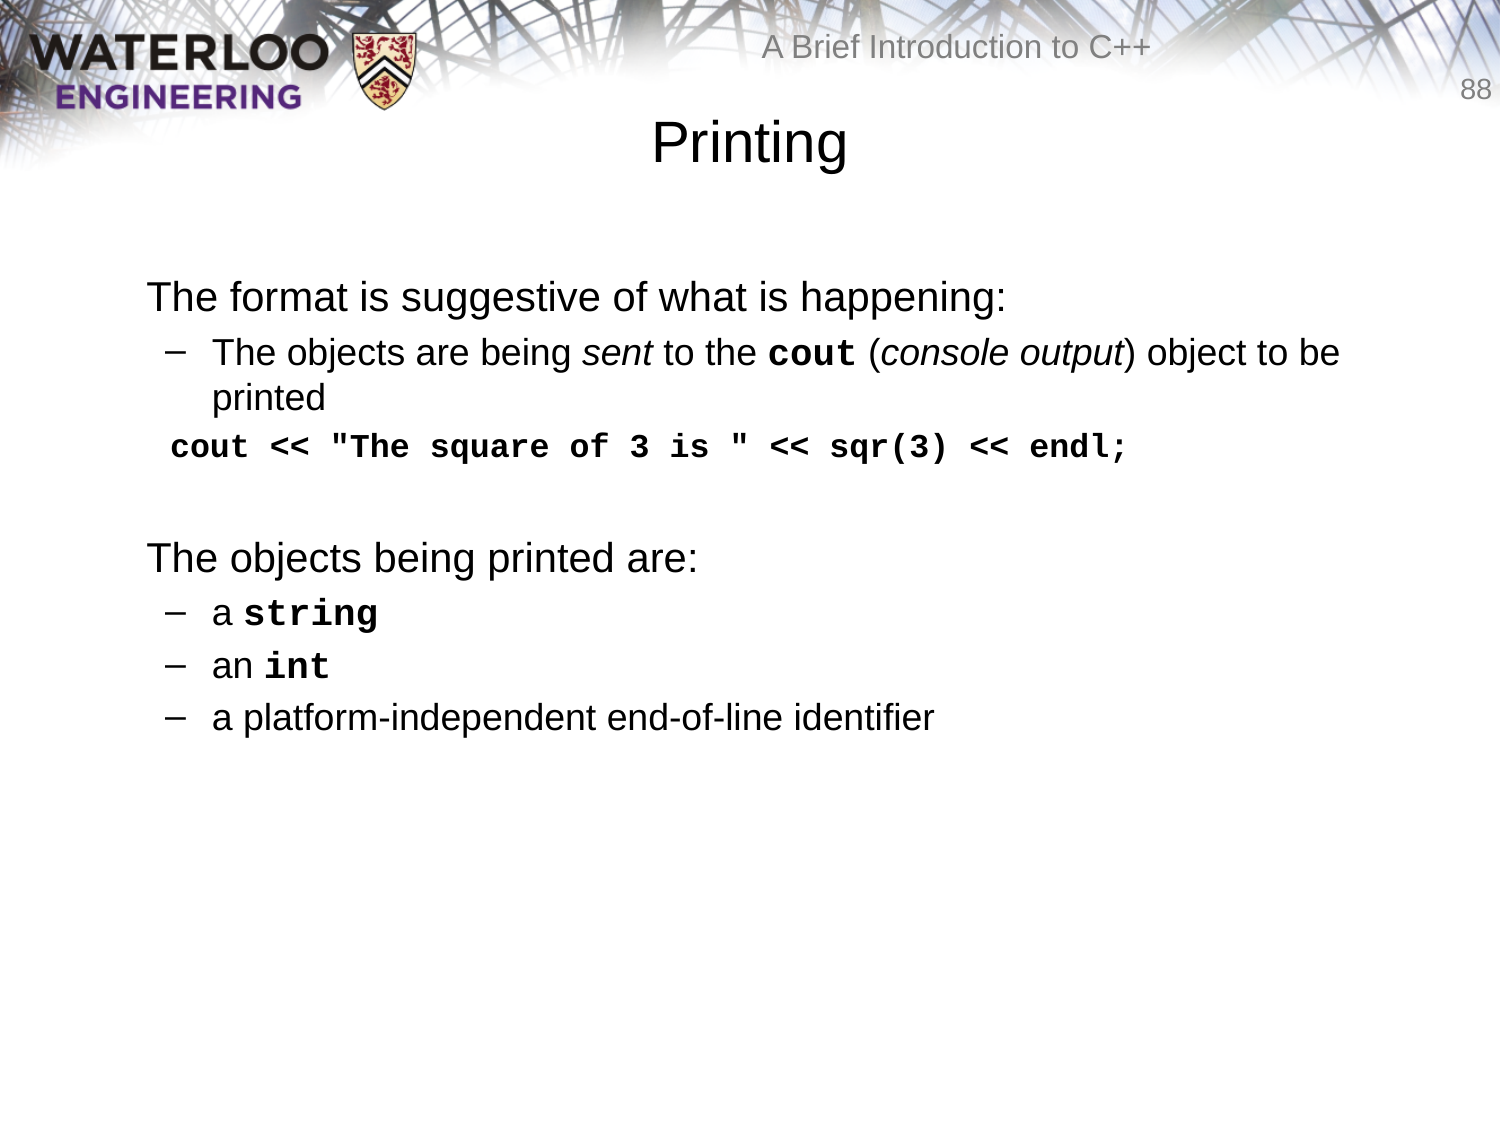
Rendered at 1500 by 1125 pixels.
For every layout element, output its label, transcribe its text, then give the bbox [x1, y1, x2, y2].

title Printing [74, 44, 1426, 233]
list The format is suggestive of what is happening: The objects are being sent to the cout (console output) object to be printed cout << "The square of 3 is " << sqr(3) << endl; The objects being printed are: a string an int a platform-independent end-of-line identifier [74, 262, 1426, 1006]
picture [0, 0, 1500, 1125]
